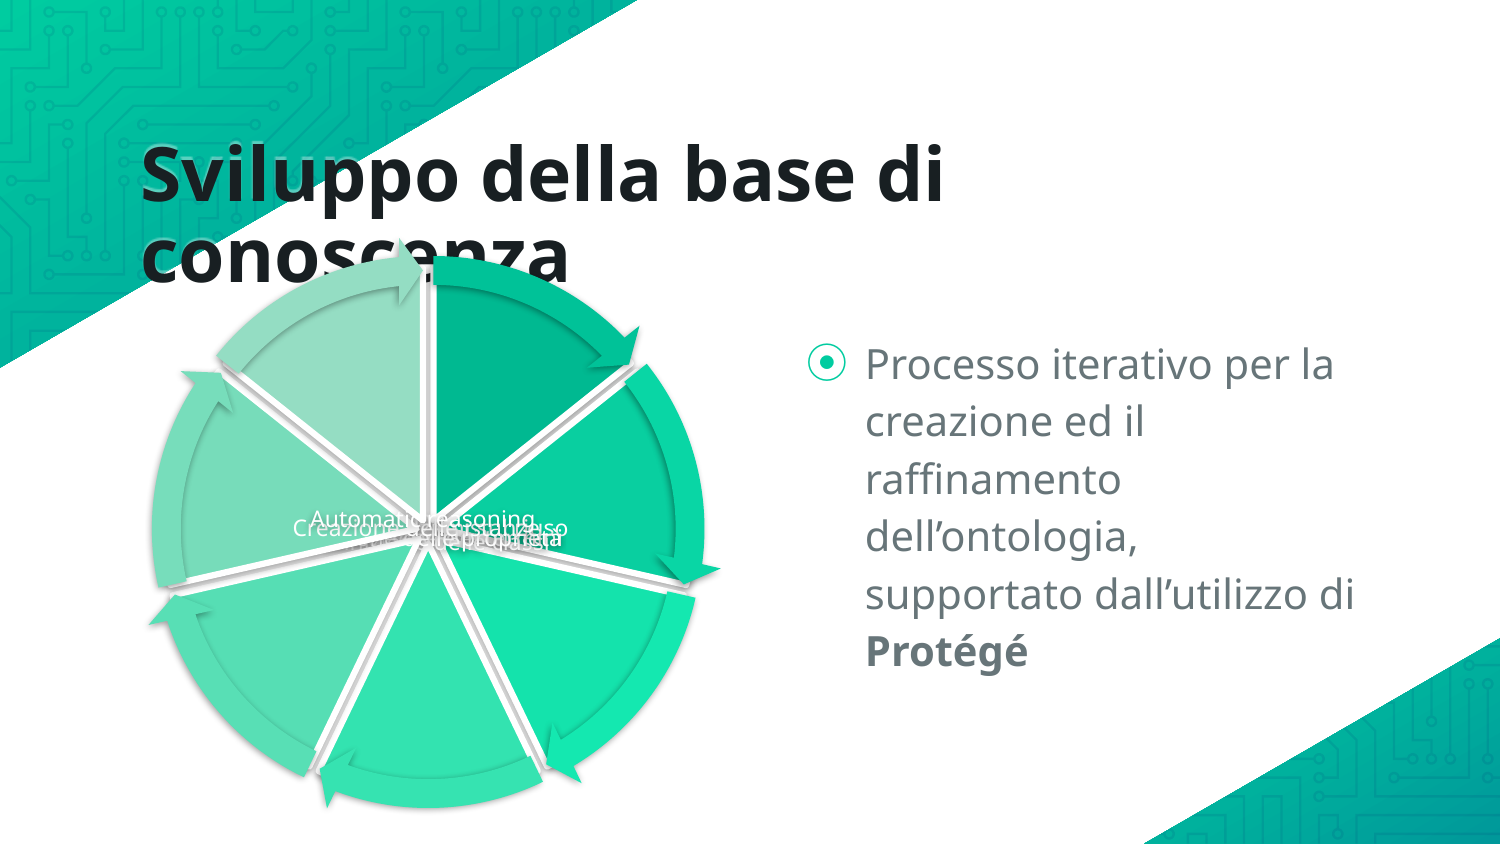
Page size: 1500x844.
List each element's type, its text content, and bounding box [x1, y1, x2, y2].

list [0, 231, 857, 833]
list Processo iterativo per la creazione ed il raffinamento dell’ontologia, supportato dall’utilizzo di Protégé [860, 267, 1360, 738]
title Sviluppo della base di conoscenza [140, 137, 1360, 219]
